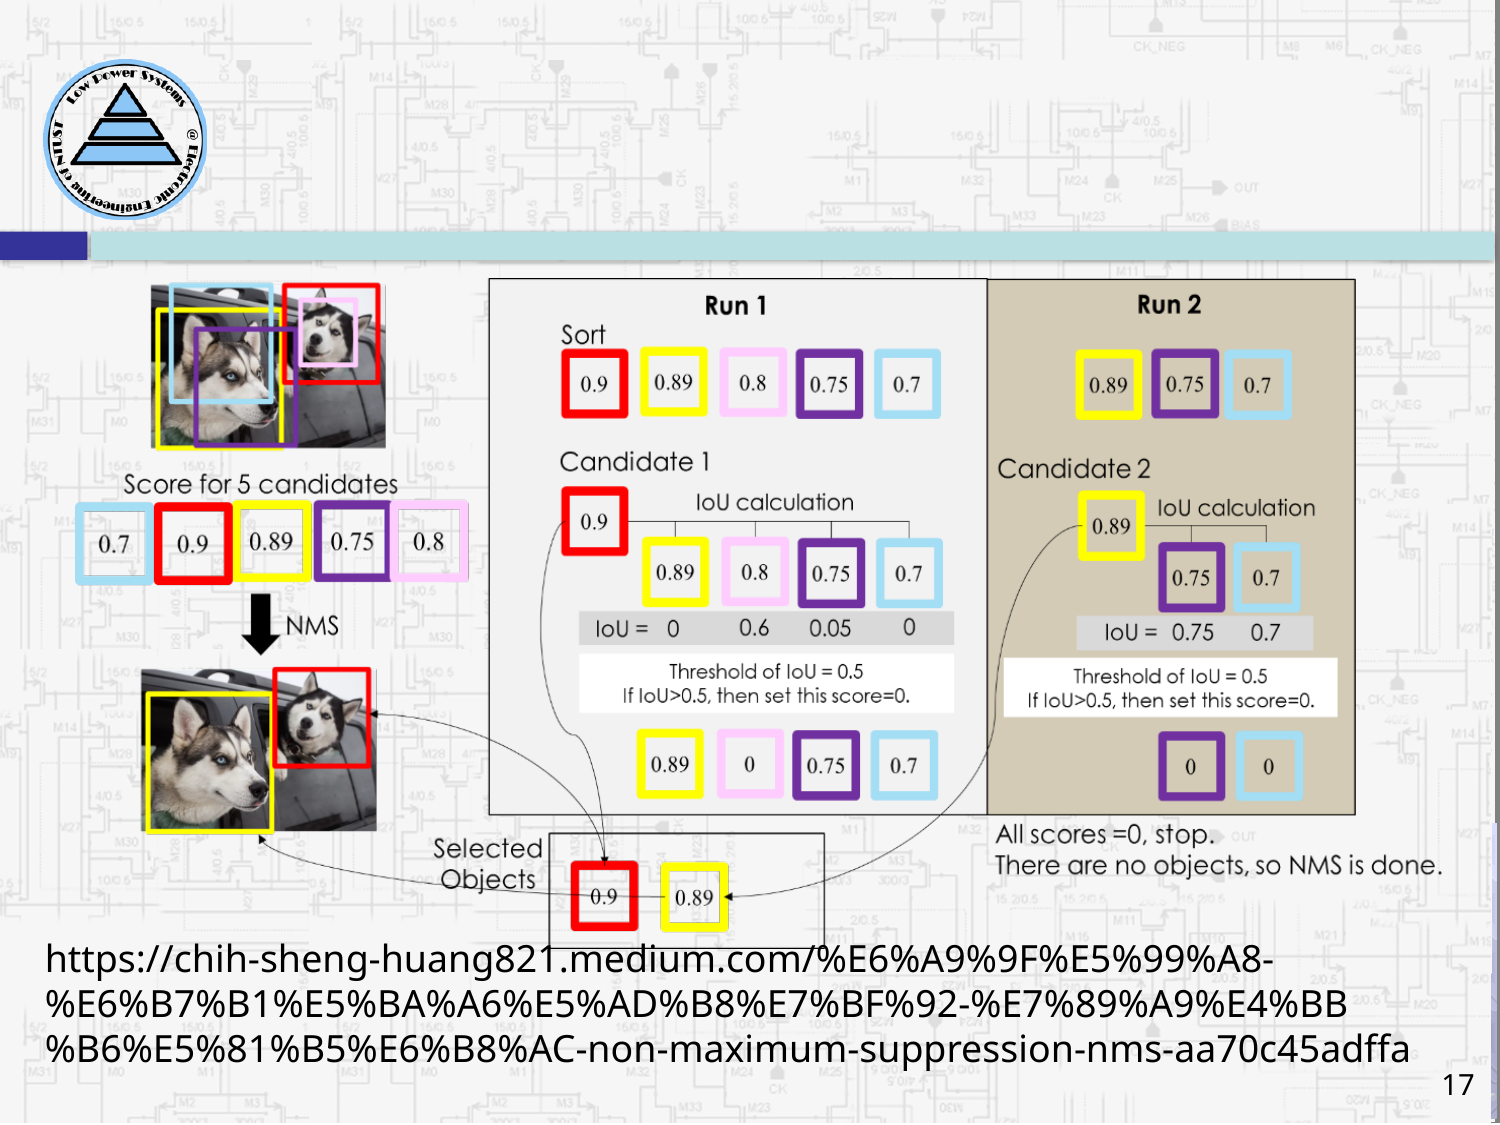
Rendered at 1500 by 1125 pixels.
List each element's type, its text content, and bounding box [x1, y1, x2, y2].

slide_number 17 [1139, 1078, 1490, 1114]
text_box https://chih-sheng-huang821.medium.com/%E6%A9%9F%E5%99%A8-%E6%B7%B1%E5%BA%A6%E5%AD%B8%E7%BF%92-%E7%89%A9%E4%BB%B6%E5%81%B5%E6%B8%AC-non-maximum-suppression-nms-aa70c45adffa [30, 928, 1500, 1078]
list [74, 278, 1459, 949]
picture [0, 0, 1500, 1123]
